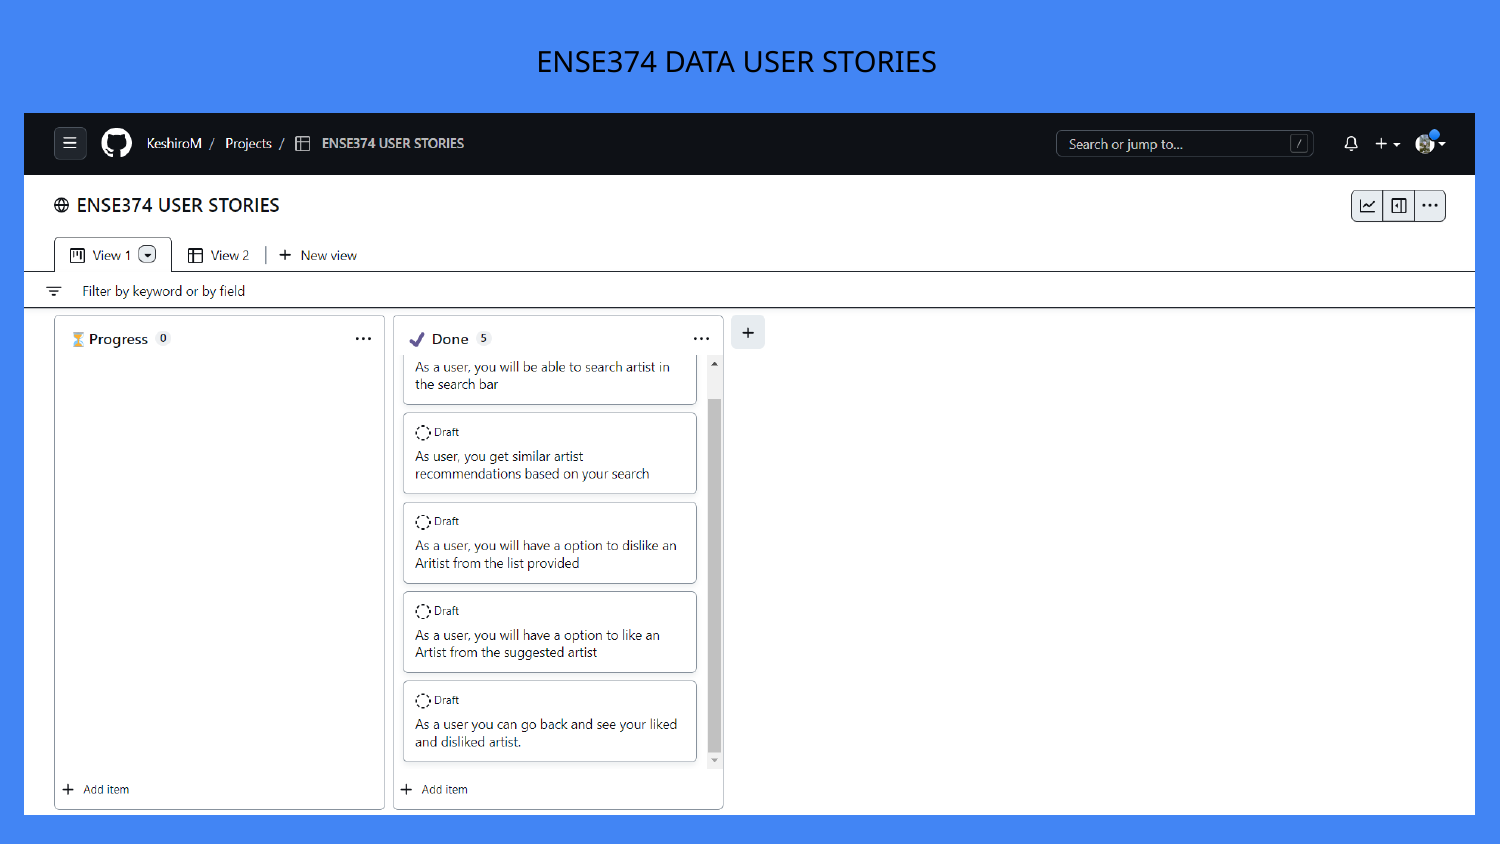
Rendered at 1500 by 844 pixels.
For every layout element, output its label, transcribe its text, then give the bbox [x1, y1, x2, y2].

text_box ENSE374 DATA USER STORIES [354, 28, 1119, 94]
picture [24, 113, 1476, 815]
